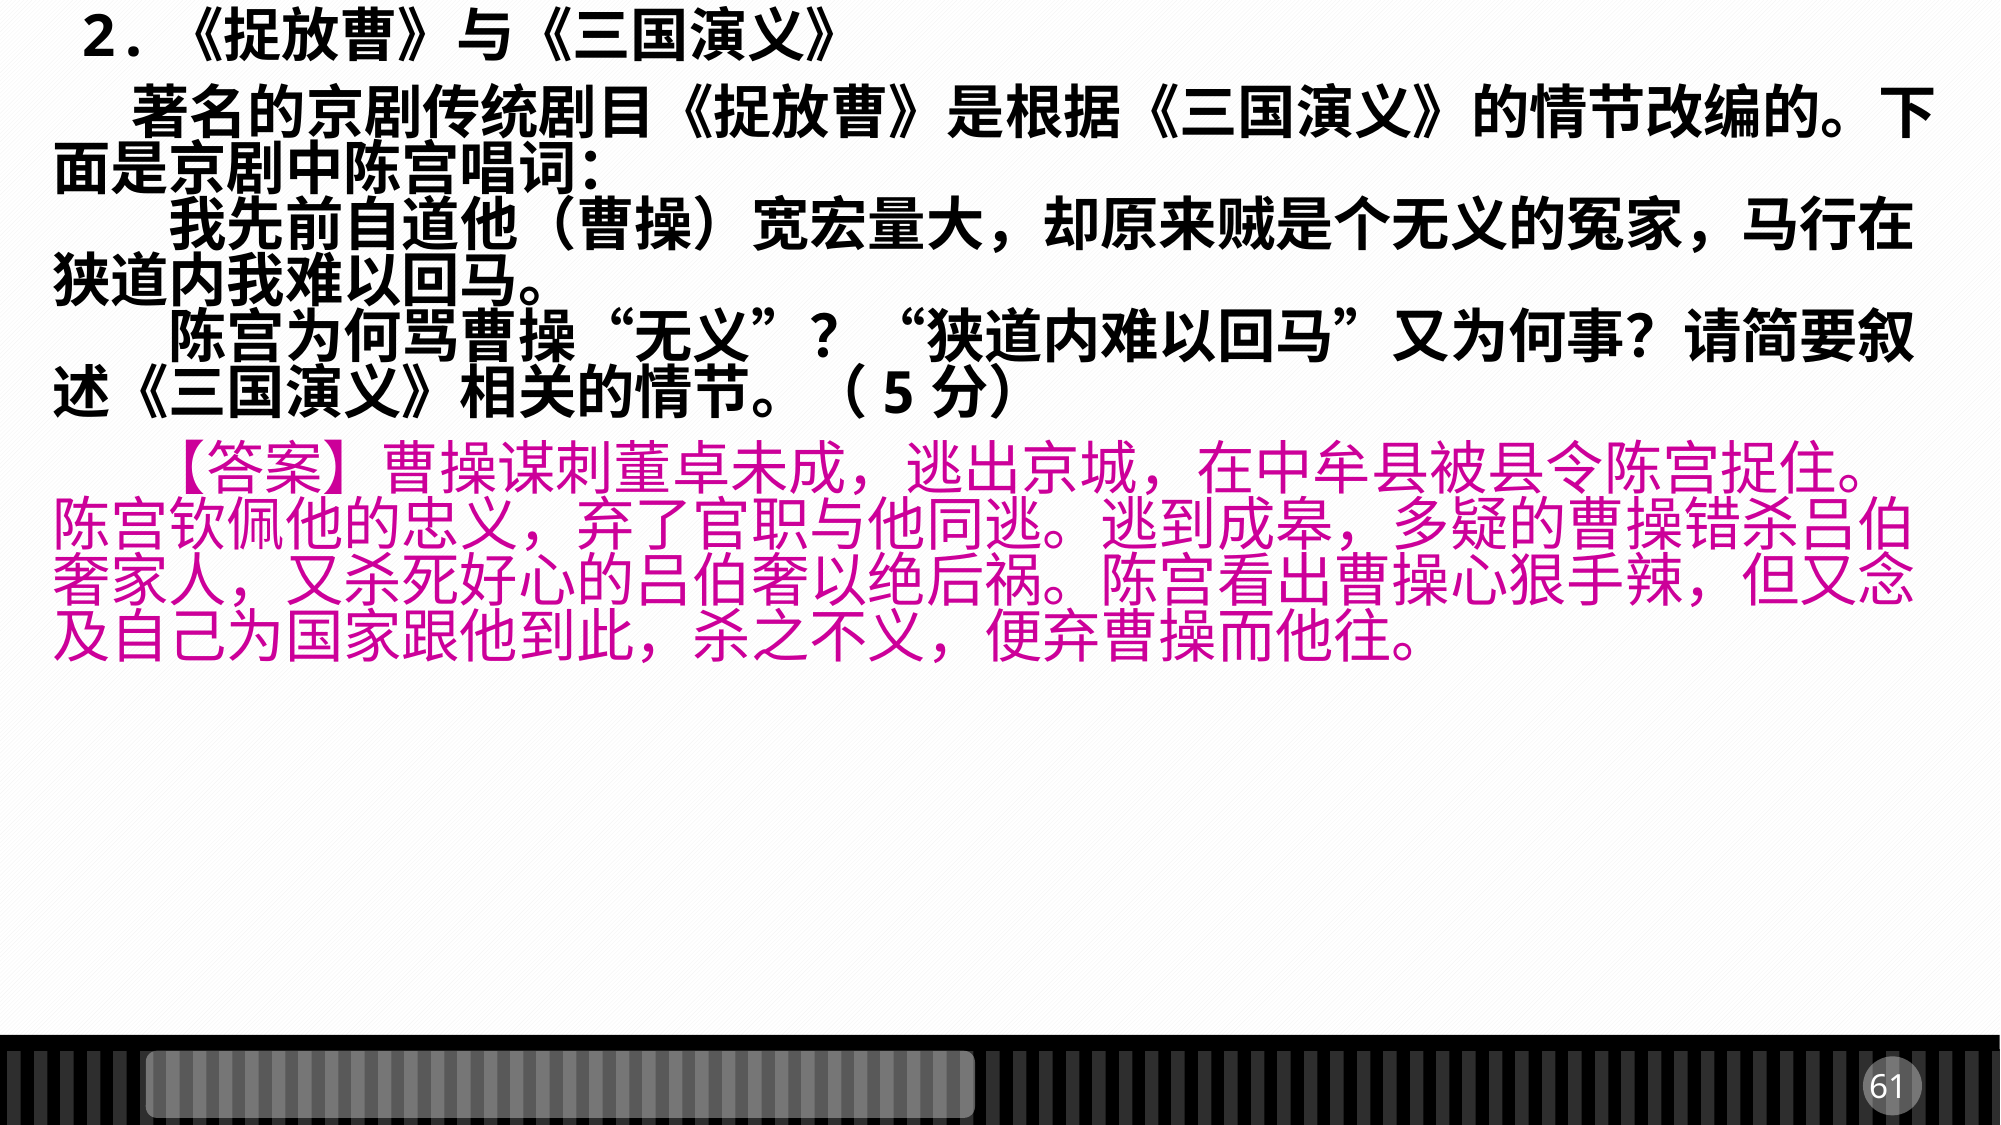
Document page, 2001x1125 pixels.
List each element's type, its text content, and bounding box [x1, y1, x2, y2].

list 2.《捉放曹》与《三国演义》 著名的京剧传统剧目《捉放曹》是根据《三国演义》的情节改编的。下面是京剧中陈宫唱词： 我先前自道他（曹操）宽宏量大，却原来贼是个无义的冤家，马行在狭道内我难以回马。 陈宫为何骂曹操“无义”？“狭道内难以回马”又为何事？请简要叙述《三国演义》相关的情节。（5分） 【答案】曹操谋刺董卓未成，逃出京城，在中牟县被县令陈宫捉住。陈宫钦佩他的忠义，弃了官职与他同逃。逃到成皋，多疑的曹操错杀吕伯奢家人，又杀死好心的吕伯奢以绝后祸。陈宫看出曹操心狠手辣，但又念及自己为国家跟他到此，杀之不义，便弃曹操而他往。 [0, 4, 1969, 1125]
